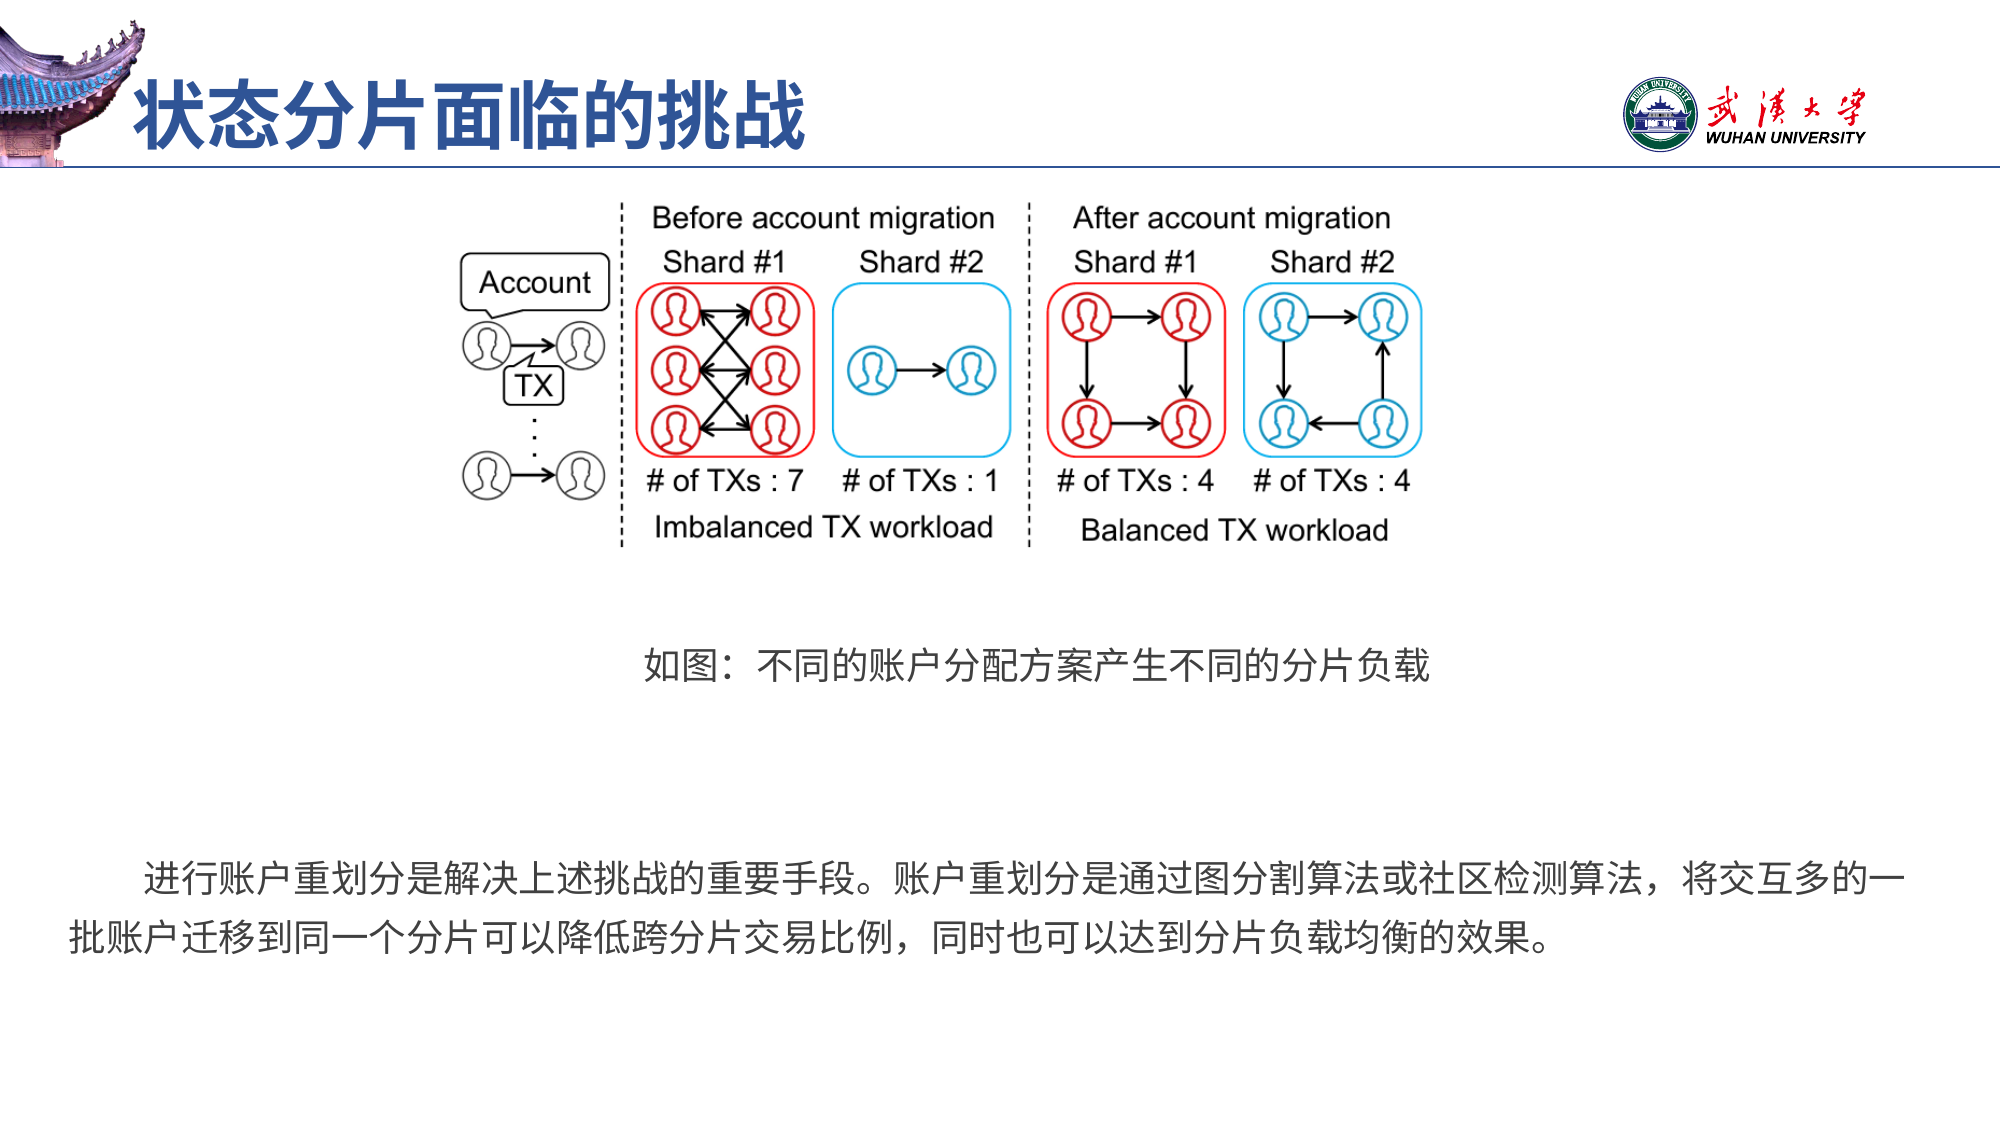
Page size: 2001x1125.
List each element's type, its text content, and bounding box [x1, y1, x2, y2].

picture [422, 182, 1469, 573]
picture [0, 9, 158, 167]
text_box 如图：不同的账户分配方案产生不同的分片负载 进行账户重划分是解决上述挑战的重要手段。账户重划分是通过图分割算法或社区检测算法，将交互多的一批账户迁移到同一个分片可以降低跨分片交易比例，同时也可以达到分片负载均衡的效果。 [39, 599, 1961, 1016]
title 状态分片面临的挑战 [131, 64, 1604, 174]
